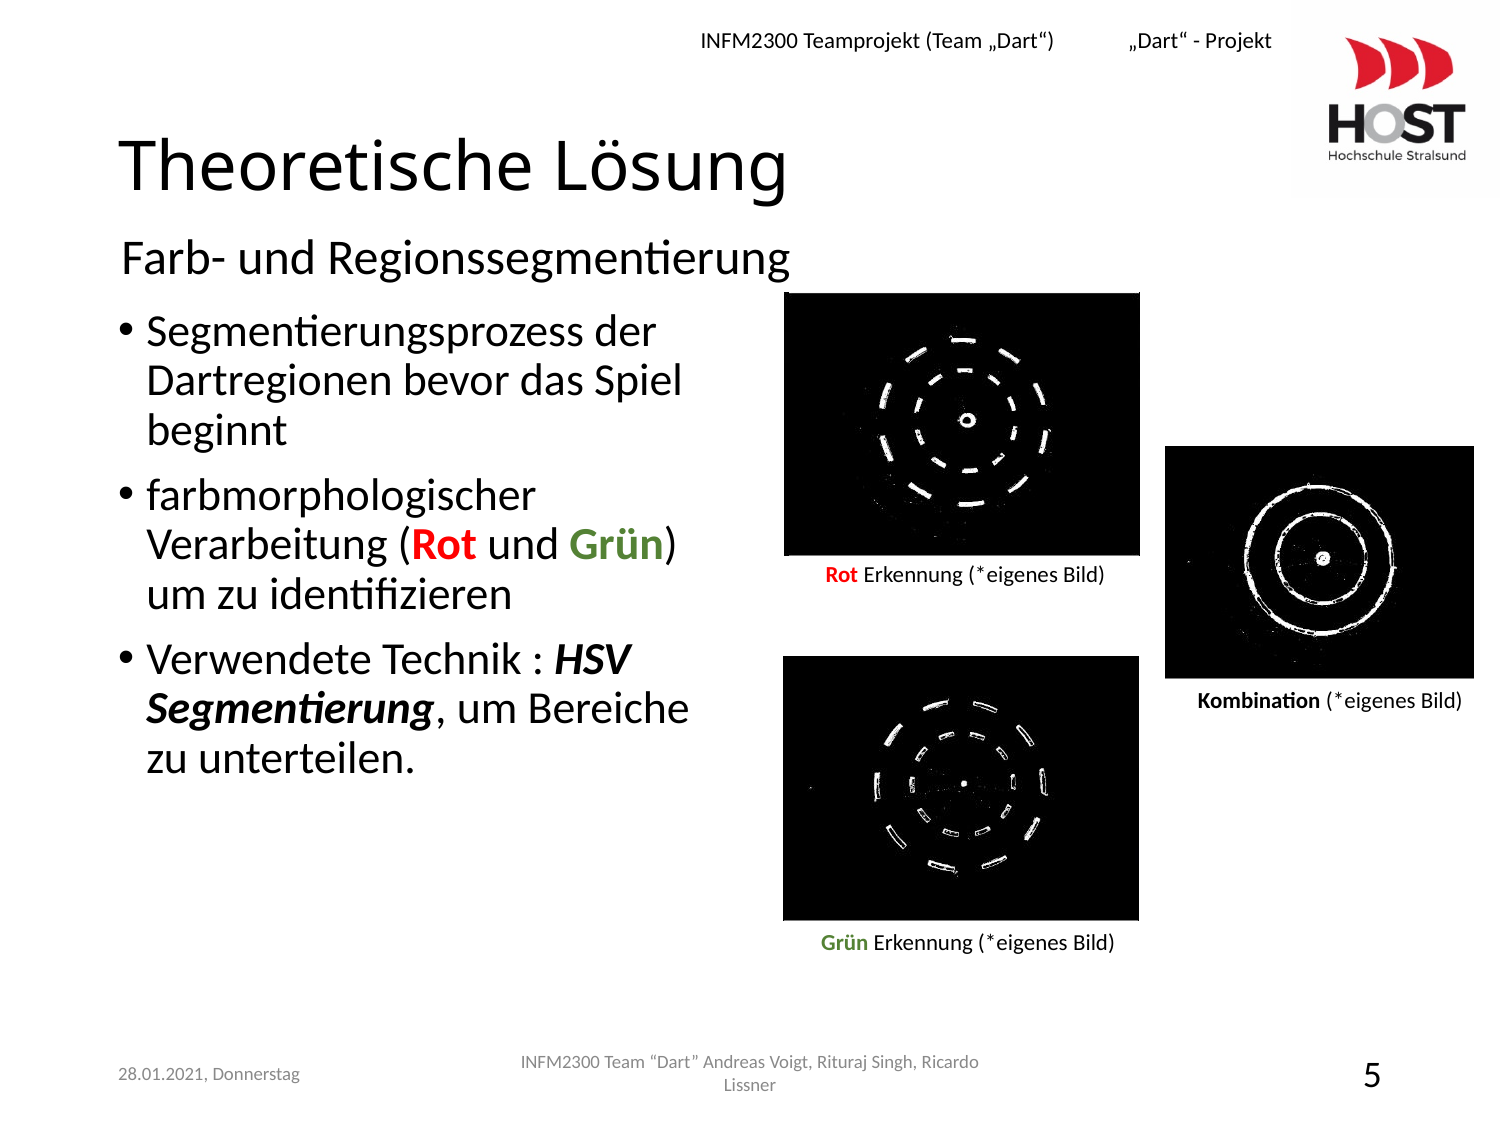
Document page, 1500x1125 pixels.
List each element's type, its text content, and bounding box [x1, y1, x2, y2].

text_box 5 [1059, 1042, 1397, 1103]
list Segmentierungsprozess der Dartregionen bevor das Spiel beginnt farbmorphologischer Verarbeitung (Rot und Grün) um zu identifizieren Verwendete Technik : HSV Segmentierung, um Bereiche zu unterteilen. [103, 299, 757, 1014]
text_box Rot Erkennung (*eigenes Bild) [810, 556, 1121, 595]
text_box Kombination (*eigenes Bild) [1182, 678, 1479, 721]
text_box 28.01.2021, Donnerstag [103, 1042, 441, 1103]
text_box Grün Erkennung (*eigenes Bild) [806, 922, 1131, 963]
text_box Farb- und Regionssegmentierung [106, 216, 806, 292]
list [784, 292, 1140, 556]
picture [783, 656, 1139, 922]
picture [1291, 0, 1500, 198]
title Theoretische Lösung [103, 59, 1397, 278]
text_box INFM2300 Team “Dart” Andreas Voigt, Rituraj Singh, Ricardo Lissner [496, 1042, 1003, 1103]
picture [1165, 446, 1474, 679]
